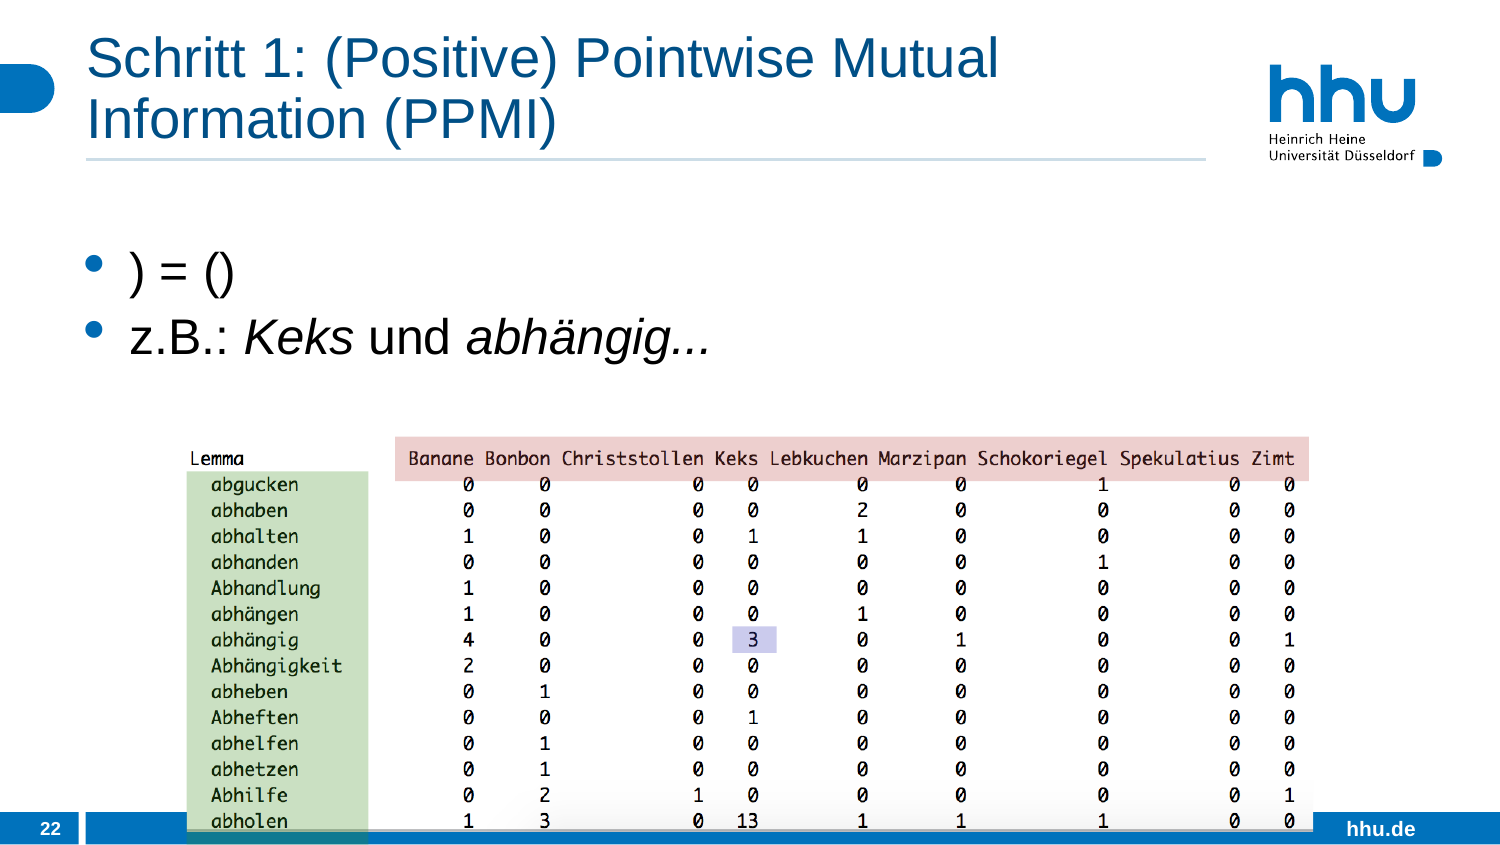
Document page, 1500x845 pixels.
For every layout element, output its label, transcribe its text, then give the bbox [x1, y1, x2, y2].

slide_number 22 [5, 816, 62, 841]
picture [186, 448, 1314, 832]
text_box [394, 436, 1310, 448]
text_box [186, 832, 369, 845]
title Schritt 1: (Positive) Pointwise Mutual Information (PPMI) [86, 76, 1207, 151]
